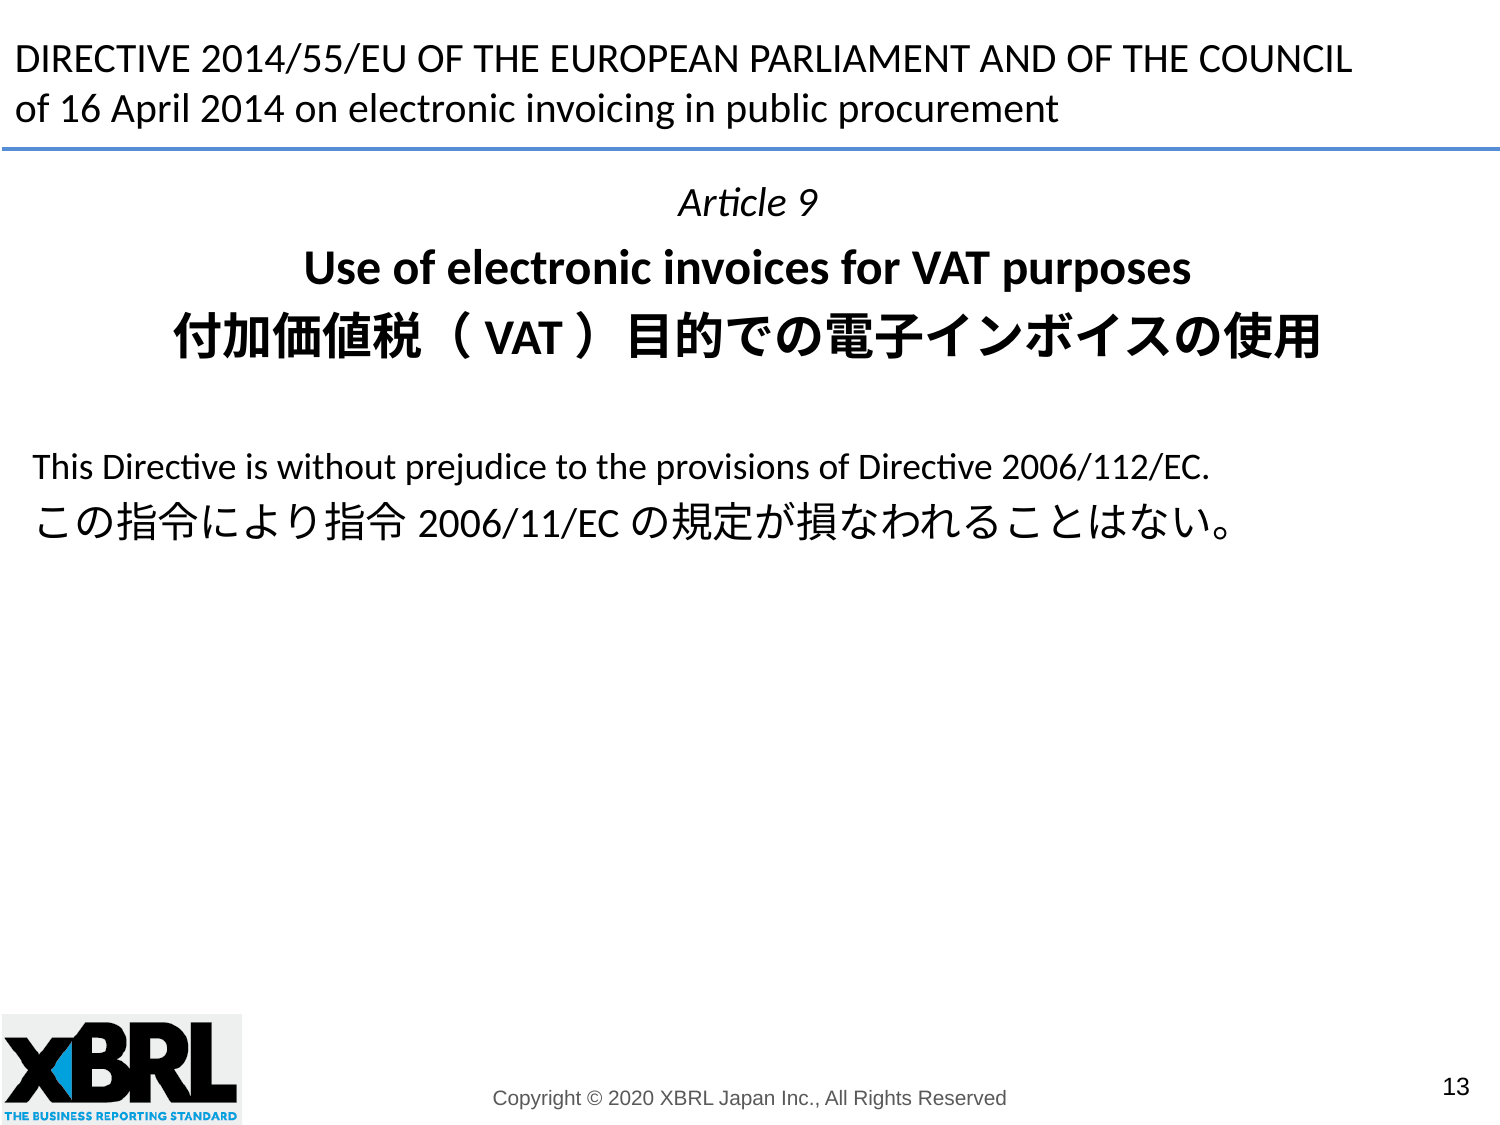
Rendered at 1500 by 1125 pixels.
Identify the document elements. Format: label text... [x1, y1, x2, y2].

text_box DIRECTIVE 2014/55/EU OF THE EUROPEAN PARLIAMENT AND OF THE COUNCIL of 16 April 2014 on electronic invoicing in public procurement [0, 23, 1500, 138]
list Article 9 Use of electronic invoices for VAT purposes 付加価値税（VAT）目的での電子インボイスの使用 This Directive is without prejudice to the provisions of Directive 2006/112/EC. この指令により指令2006/11/ECの規定が損なわれることはない。 [17, 167, 1479, 1000]
picture [1, 1014, 243, 1125]
